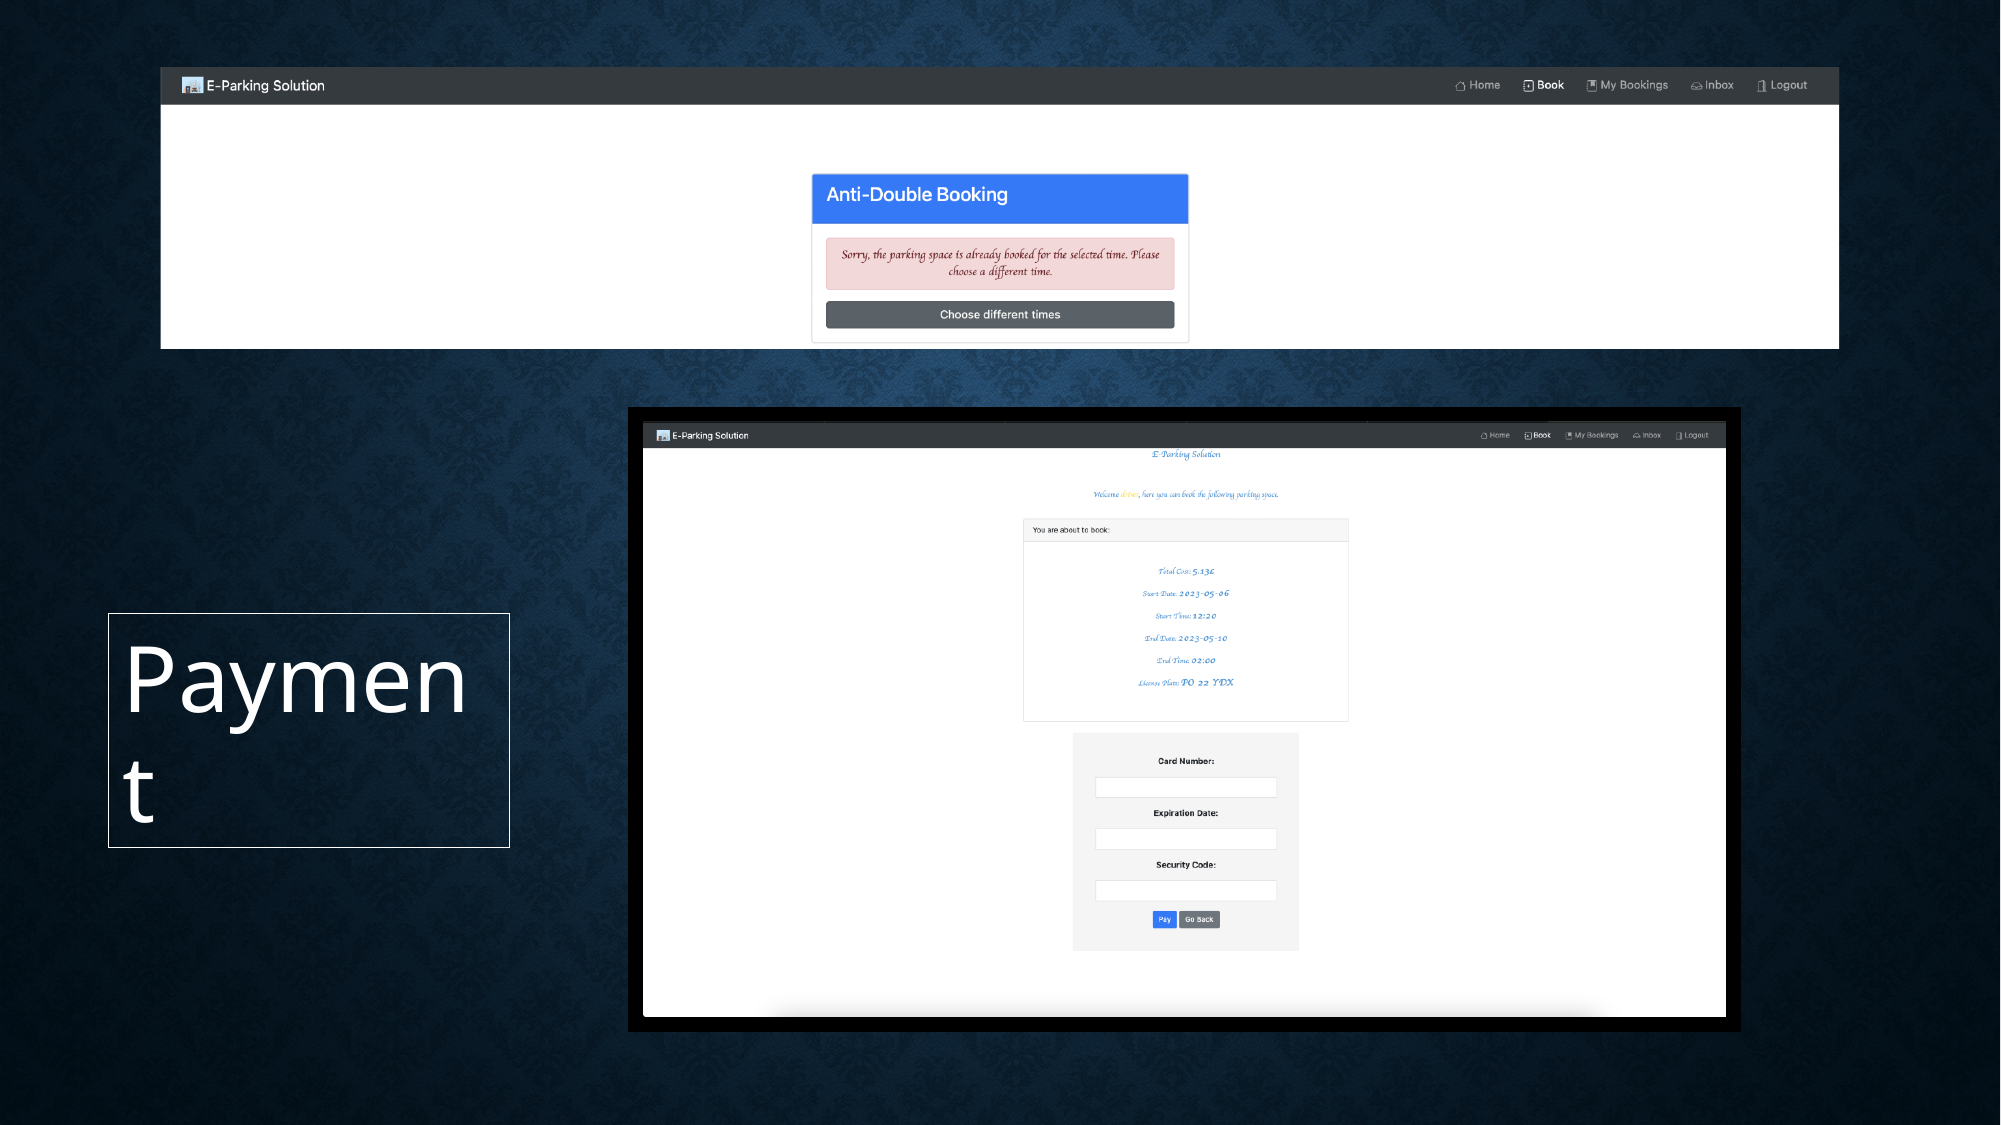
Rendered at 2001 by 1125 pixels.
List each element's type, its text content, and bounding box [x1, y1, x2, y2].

text_box Payment [108, 613, 510, 848]
picture [160, 66, 1840, 350]
picture [642, 420, 1727, 1018]
